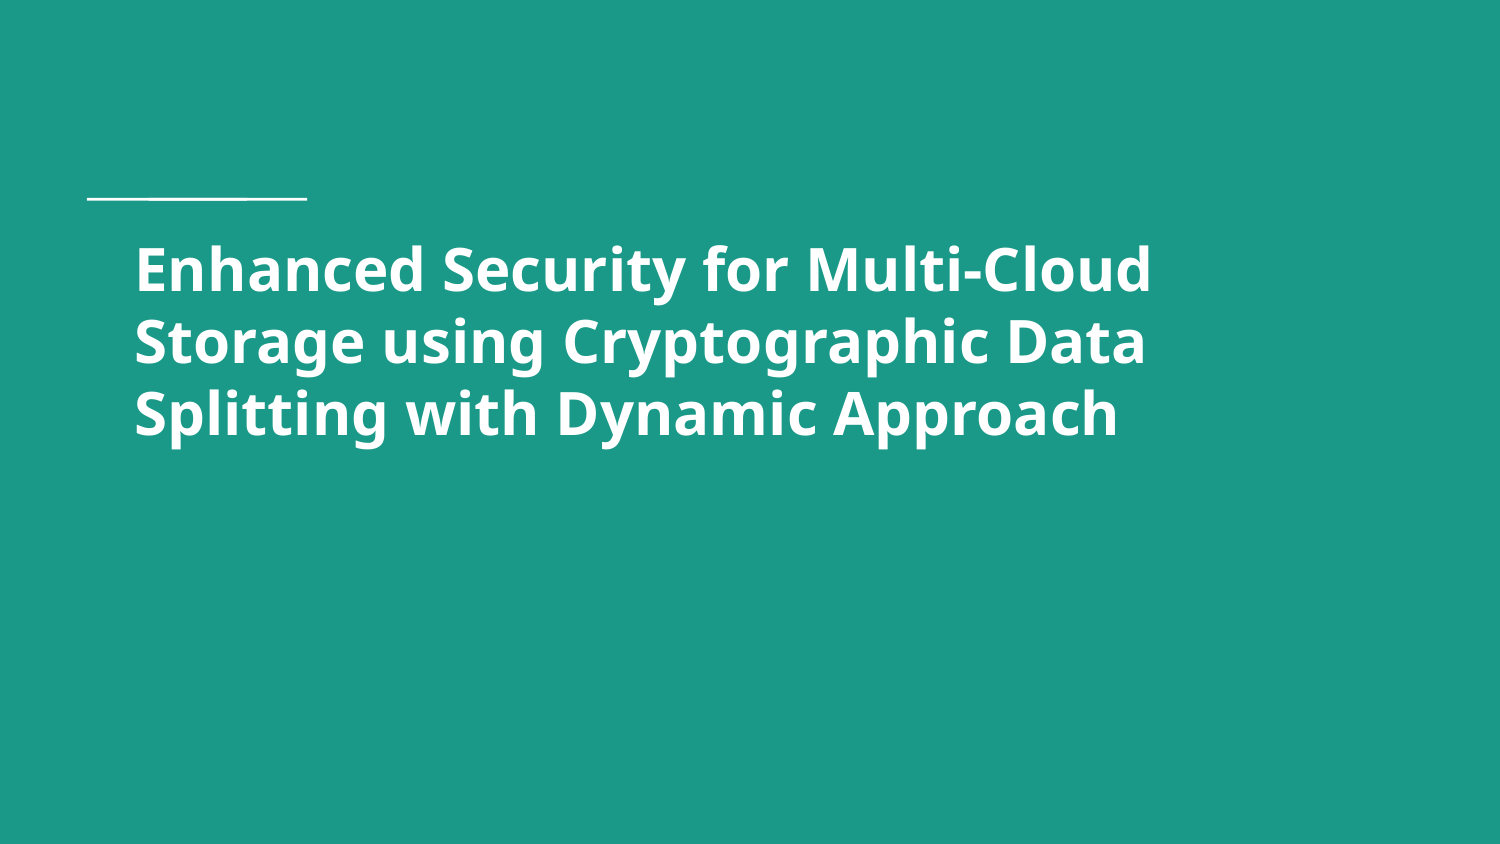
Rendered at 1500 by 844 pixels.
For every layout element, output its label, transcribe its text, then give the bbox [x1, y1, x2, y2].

title Enhanced Security for Multi-Cloud Storage using Cryptographic Data Splitting with Dynamic Approach [119, 216, 1381, 466]
